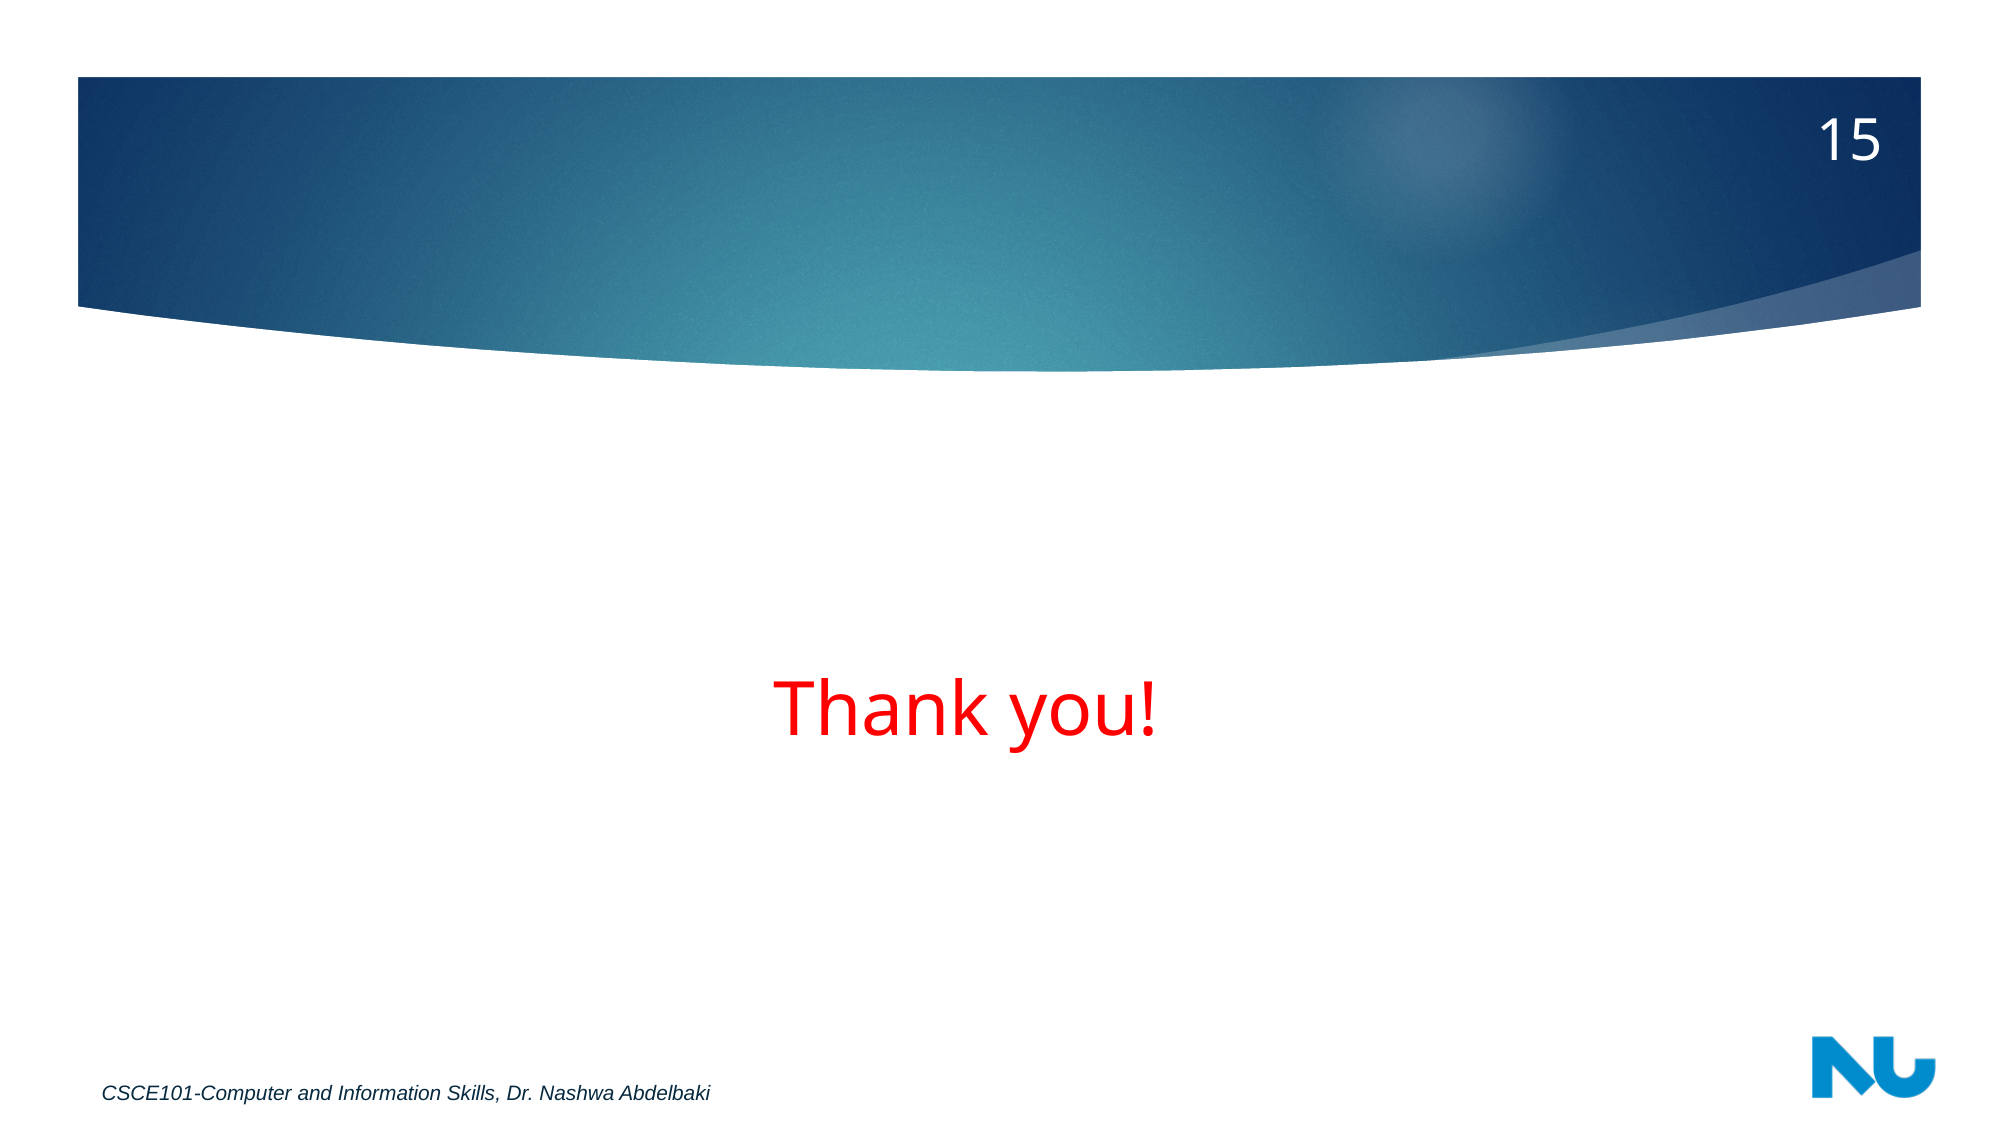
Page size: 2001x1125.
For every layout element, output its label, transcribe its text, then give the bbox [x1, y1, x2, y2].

footer CSCE101-Computer and Information Skills, Dr. Nashwa Abdelbaki [86, 1065, 1588, 1115]
picture [79, 78, 1920, 371]
table_cell Sunday, December 27, 2022 [1507, 311, 1749, 355]
slide_number 15 [1781, 78, 1919, 205]
title Thank you! [247, 647, 1685, 764]
picture [1802, 1025, 1948, 1107]
